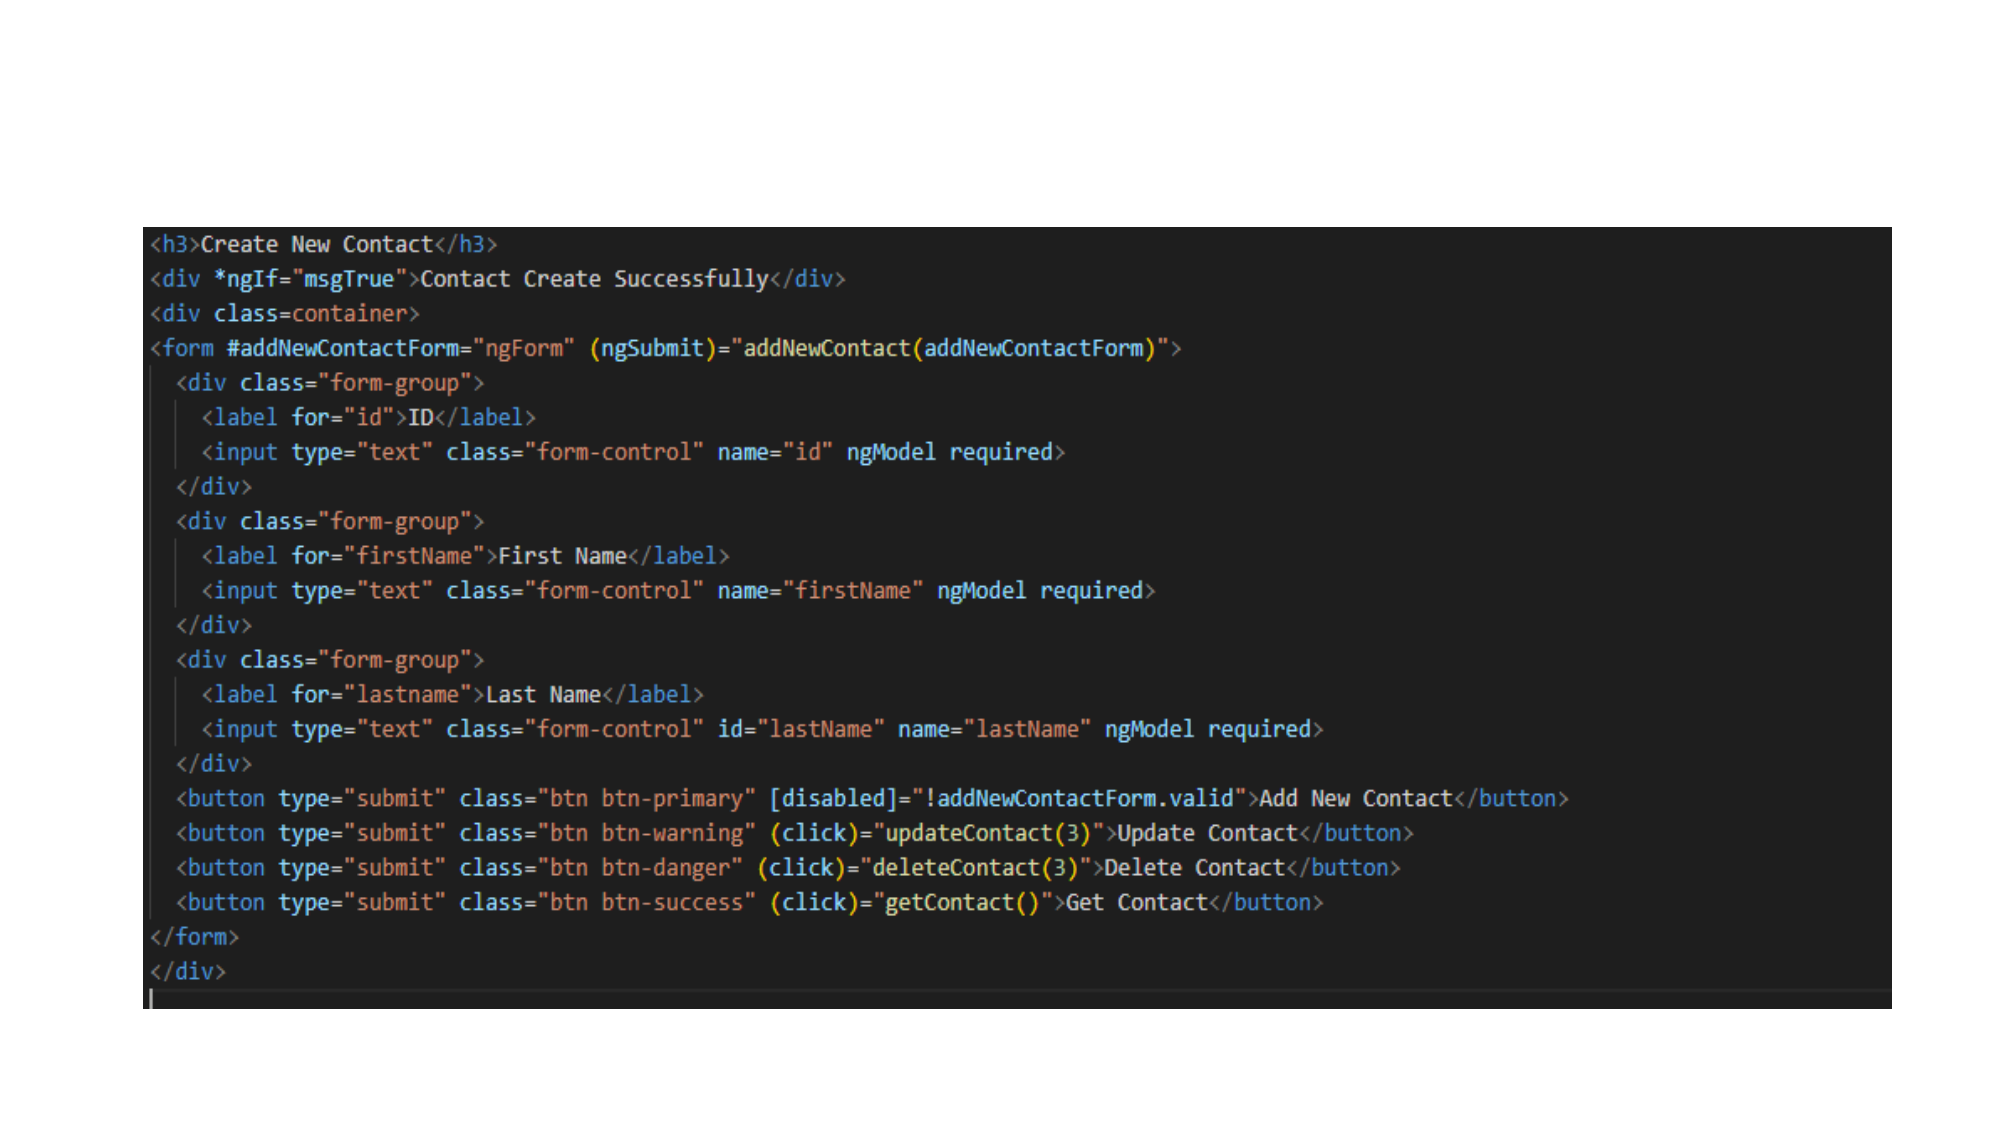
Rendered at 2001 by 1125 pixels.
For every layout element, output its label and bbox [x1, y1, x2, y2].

picture [143, 227, 1892, 1009]
